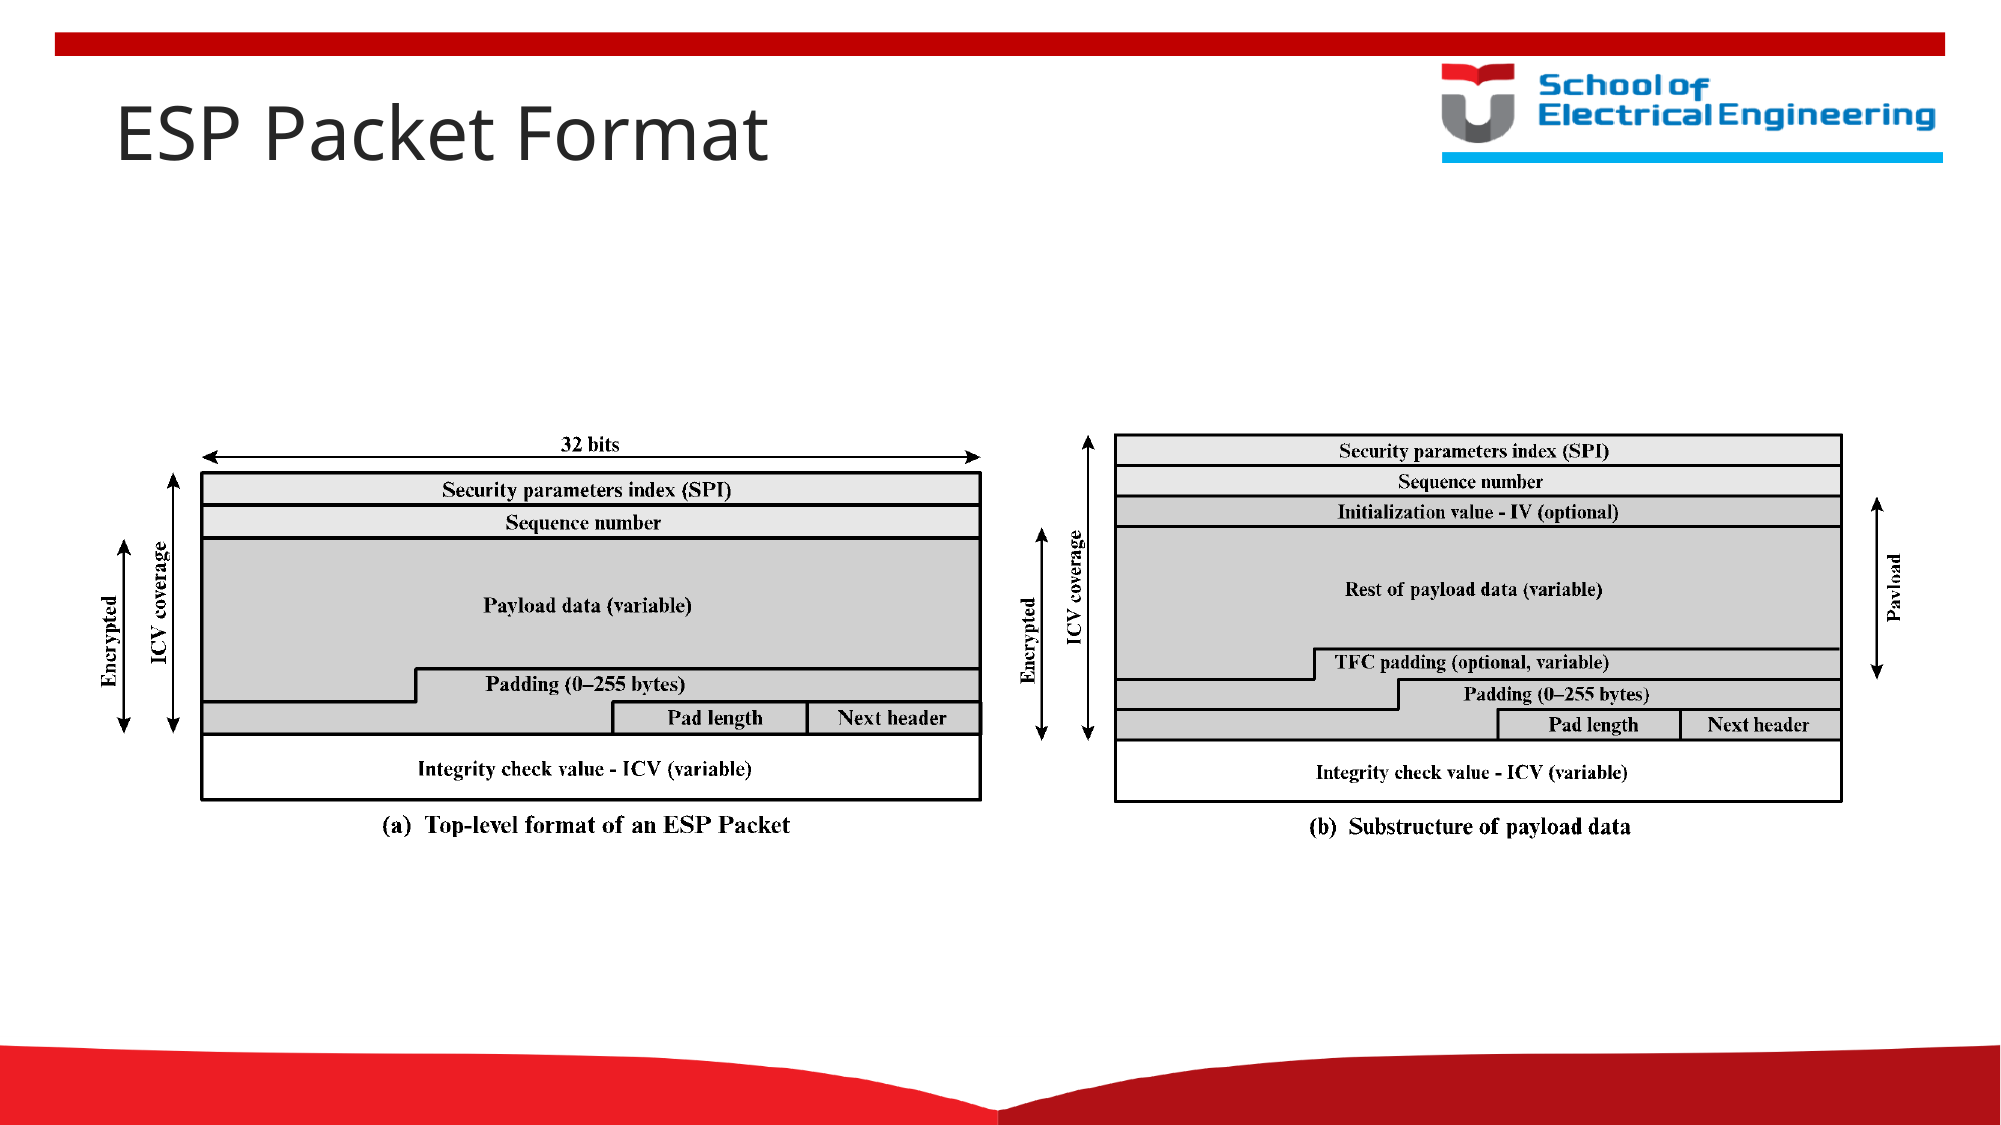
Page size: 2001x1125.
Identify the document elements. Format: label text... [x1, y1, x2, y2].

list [99, 430, 984, 837]
title ESP Packet Format [99, 78, 1432, 233]
picture [1431, 63, 1943, 163]
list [1016, 428, 1901, 839]
picture [0, 1036, 2001, 1125]
